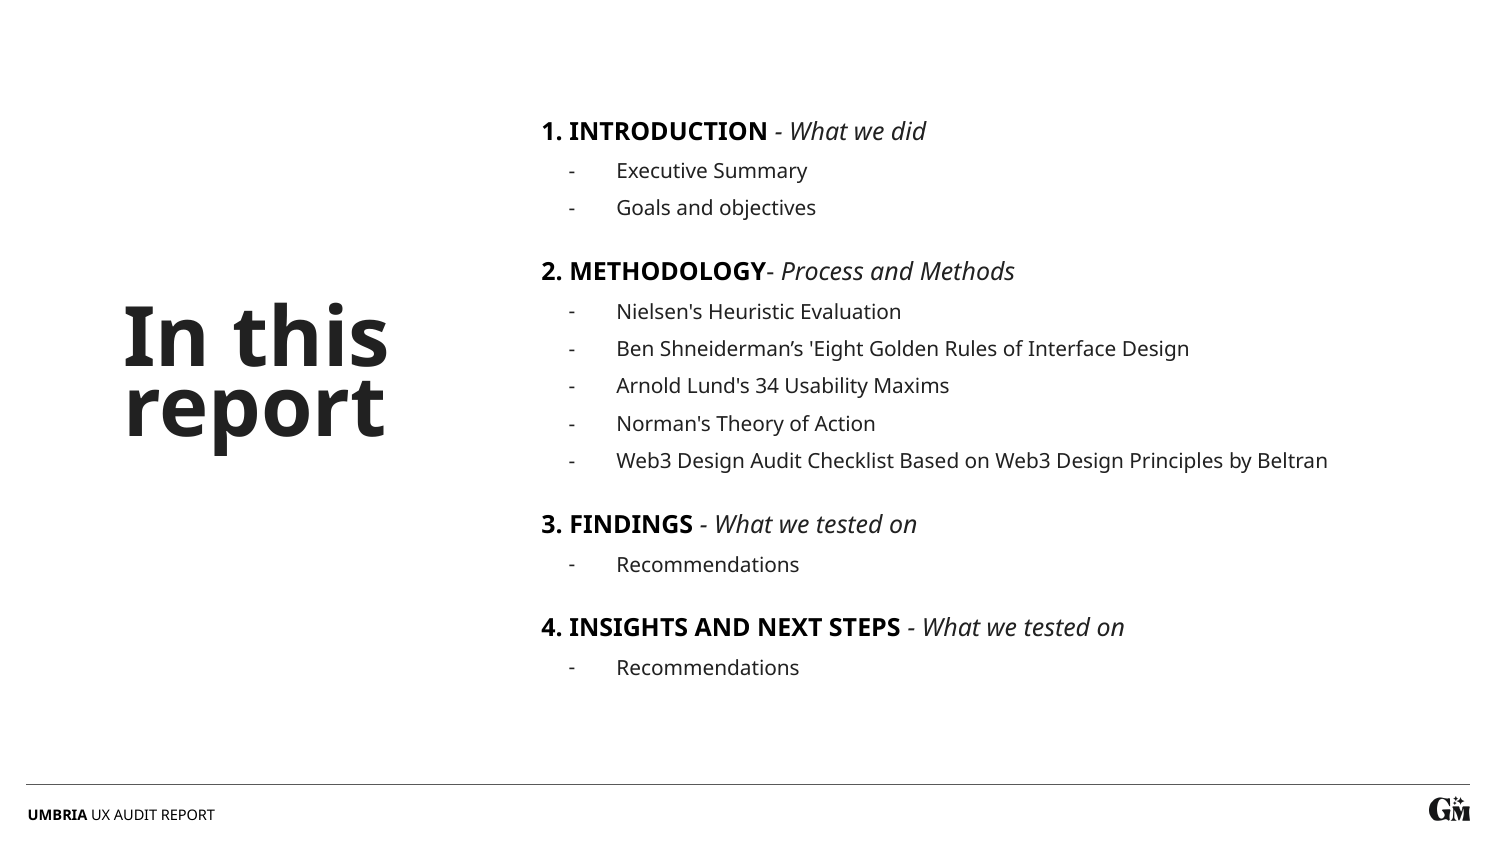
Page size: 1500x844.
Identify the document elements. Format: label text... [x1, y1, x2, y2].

text_box In this report [108, 295, 421, 466]
text_box 1. INTRODUCTION - What we did Executive Summary Goals and objectives 2. METHODOLOGY- Process and Methods Nielsen's Heuristic Evaluation Ben Shneiderman’s 'Eight Golden Rules of Interface Design Arnold Lund's 34 Usability Maxims Norman's Theory of Action Web3 Design Audit Checklist Based on Web3 Design Principles by Beltran 3. FINDINGS - What we tested on Recommendations 4. INSIGHTS AND NEXT STEPS - What we tested on Recommendations [526, 85, 1439, 695]
picture [1429, 796, 1470, 821]
